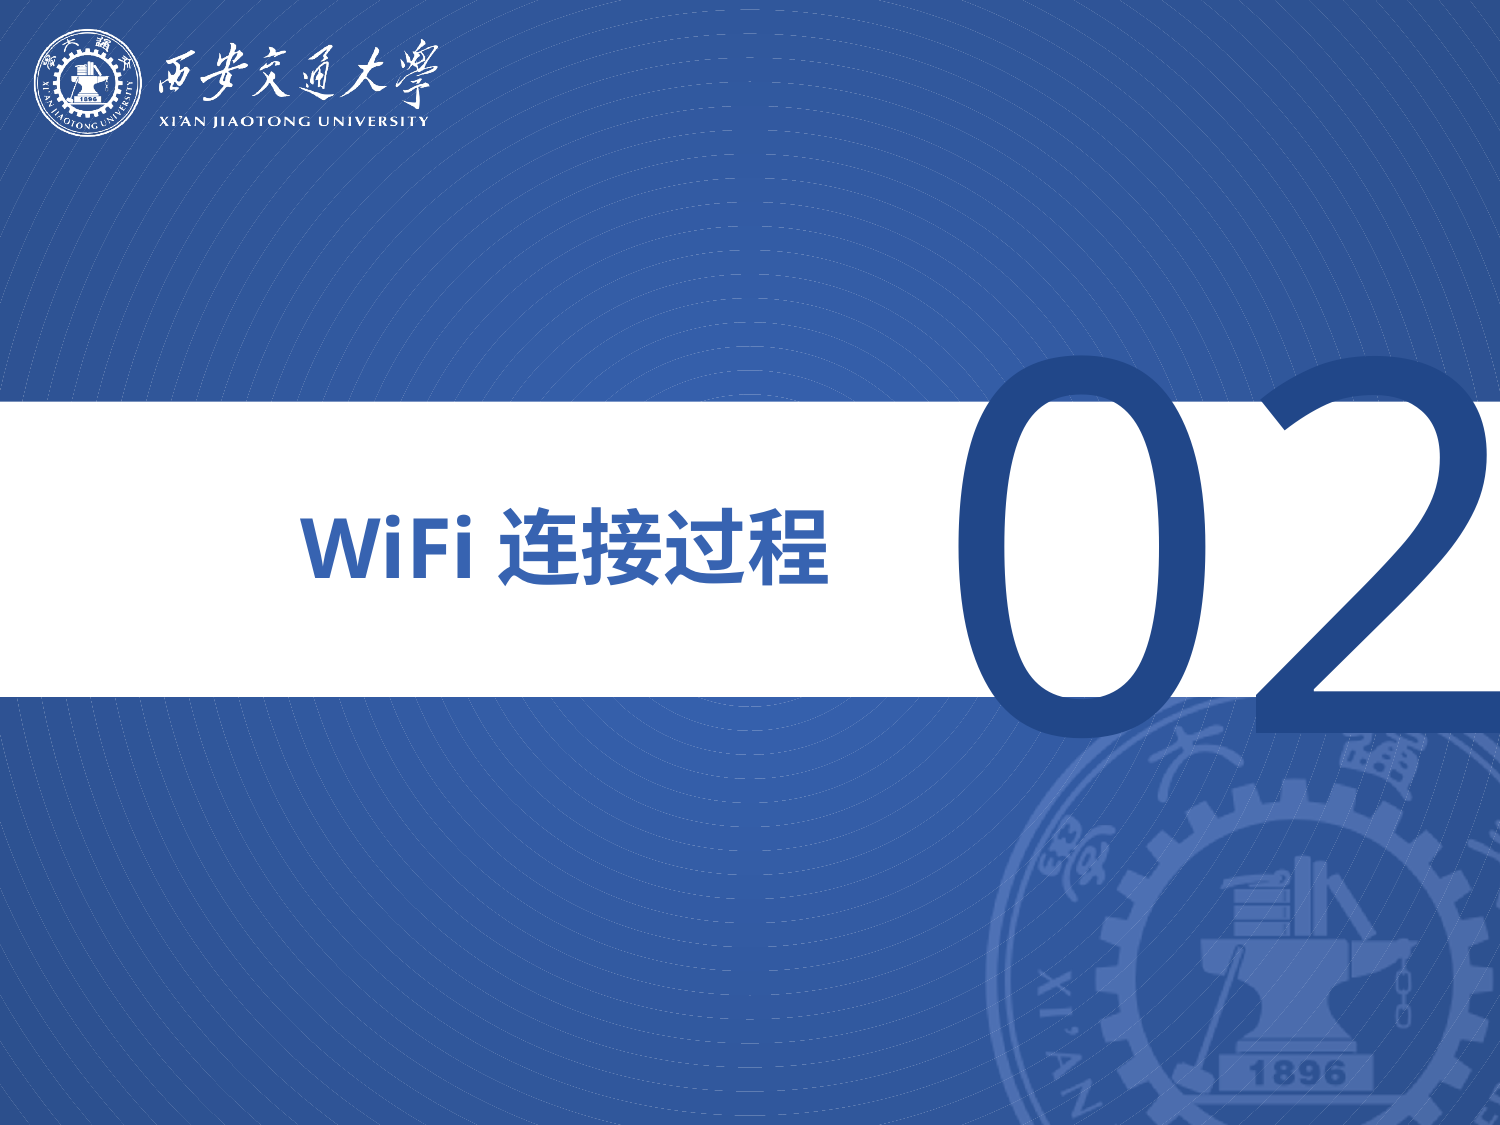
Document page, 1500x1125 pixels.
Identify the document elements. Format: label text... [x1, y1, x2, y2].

picture [33, 24, 447, 137]
text_box WiFi连接过程 [285, 487, 846, 603]
text_box [0, 401, 918, 698]
text_box 02 [918, 205, 1500, 845]
